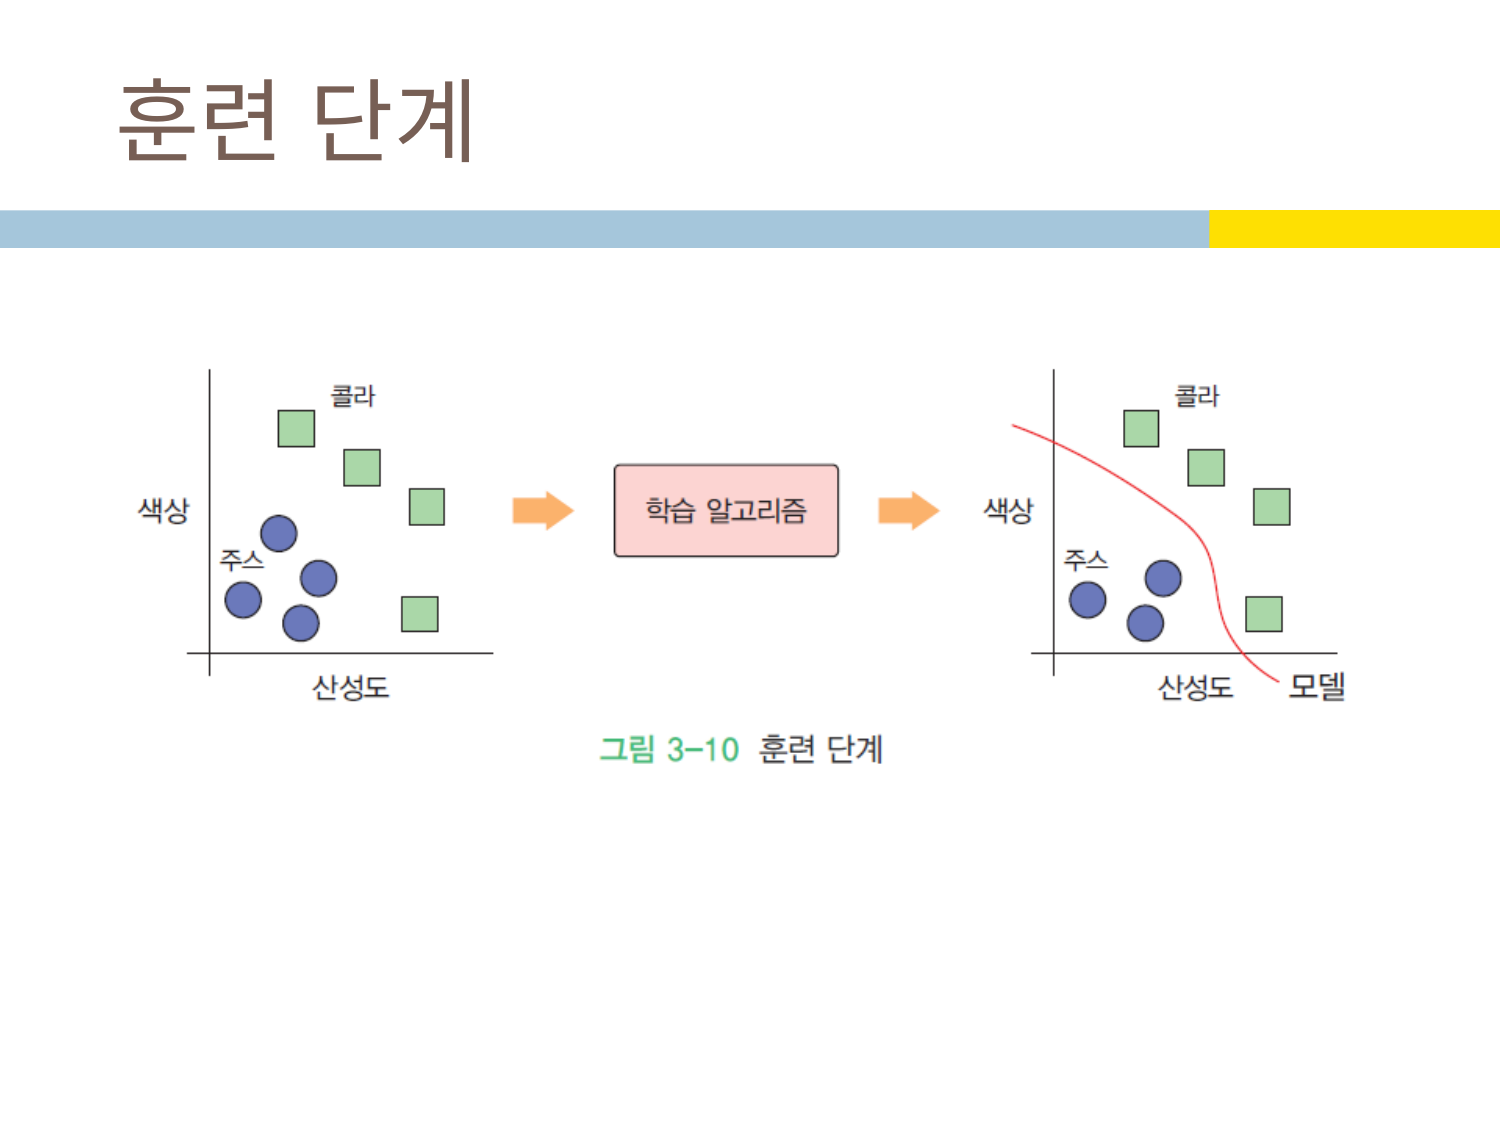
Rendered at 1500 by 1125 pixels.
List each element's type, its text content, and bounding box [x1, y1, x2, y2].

title 훈련 단계 [100, 37, 1438, 200]
picture [119, 335, 1380, 790]
